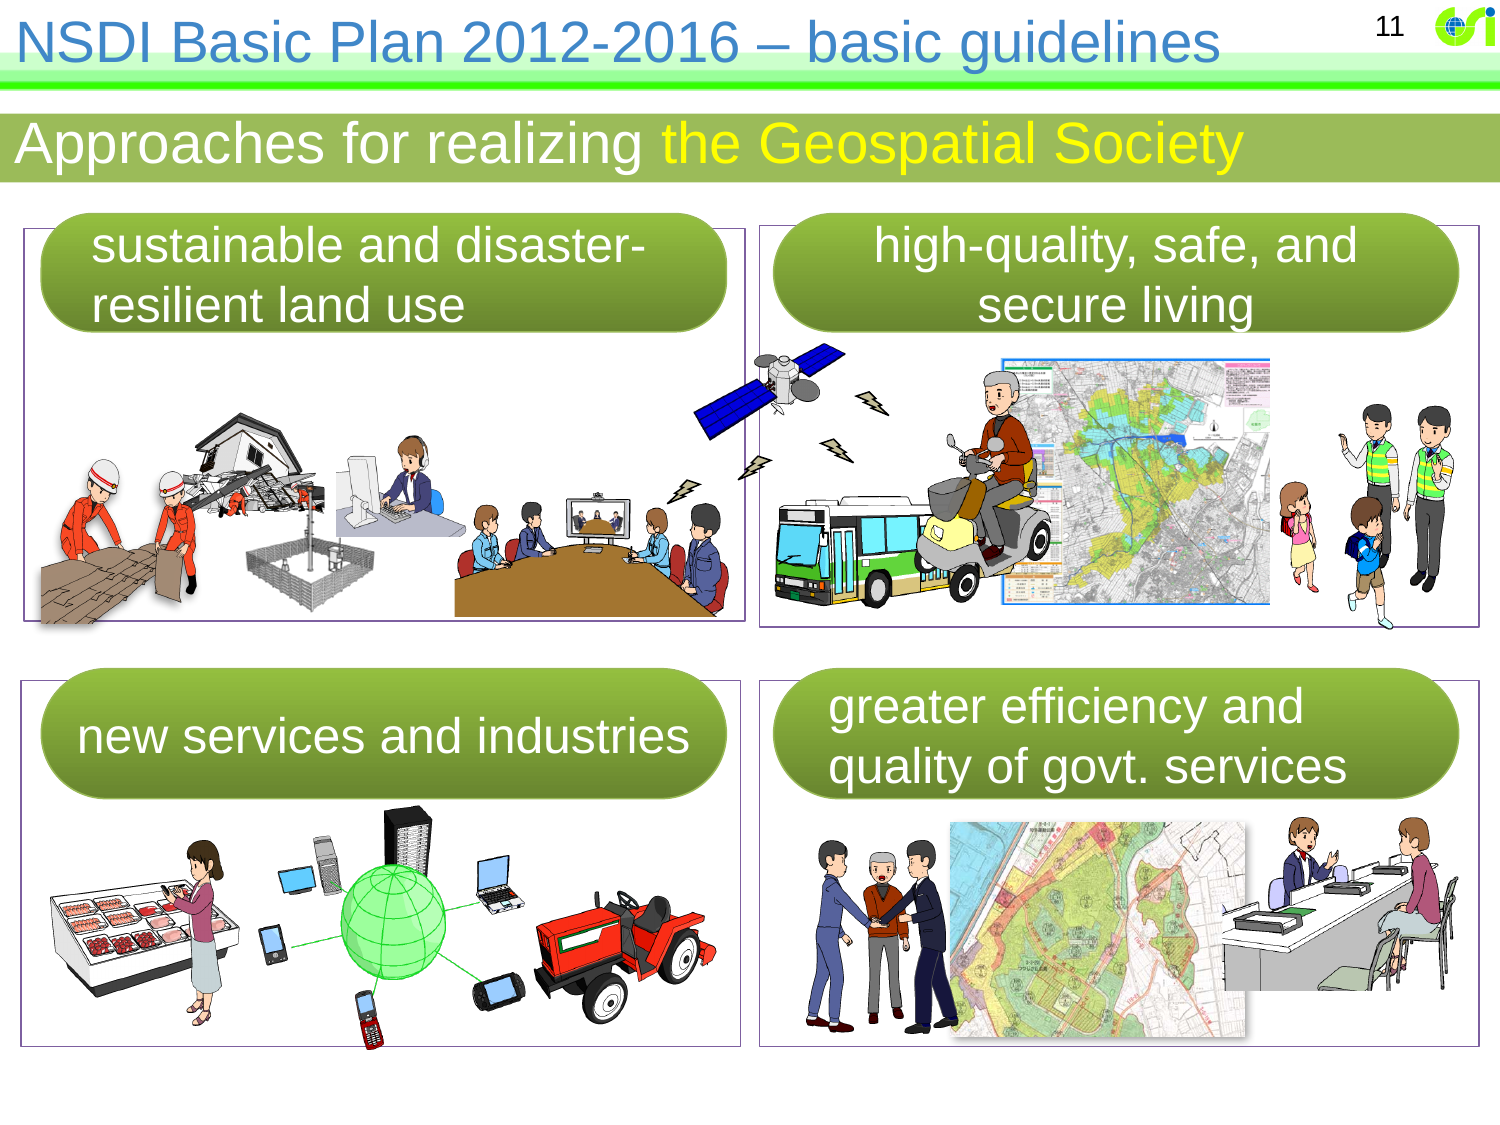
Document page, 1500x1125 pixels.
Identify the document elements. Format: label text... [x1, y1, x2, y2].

text_box greater efficiency and quality of govt. services [773, 668, 1459, 799]
picture [47, 833, 247, 1031]
text_box Approaches for realizing the Geospatial Society [0, 113, 1500, 183]
text_box [759, 680, 1480, 1047]
picture [797, 810, 1471, 1041]
text_box new services and industries [41, 668, 727, 799]
slide_number 11 [1069, 0, 1421, 79]
text_box [856, 391, 889, 416]
picture [761, 356, 1466, 633]
text_box [833, 451, 854, 463]
picture [0, 0, 1500, 91]
text_box high-quality, safe, and secure living [773, 213, 1459, 332]
text_box sustainable and disaster-resilient land use [41, 213, 727, 332]
text_box [759, 225, 1480, 628]
text_box [20, 680, 247, 1047]
text_box [24, 228, 746, 622]
picture [40, 404, 739, 625]
picture [690, 337, 848, 444]
text_box [537, 680, 741, 1047]
title NSDI Basic Plan 2012-2016 – basic guidelines [0, 0, 1069, 79]
text_box [738, 456, 771, 480]
picture [252, 767, 727, 1071]
